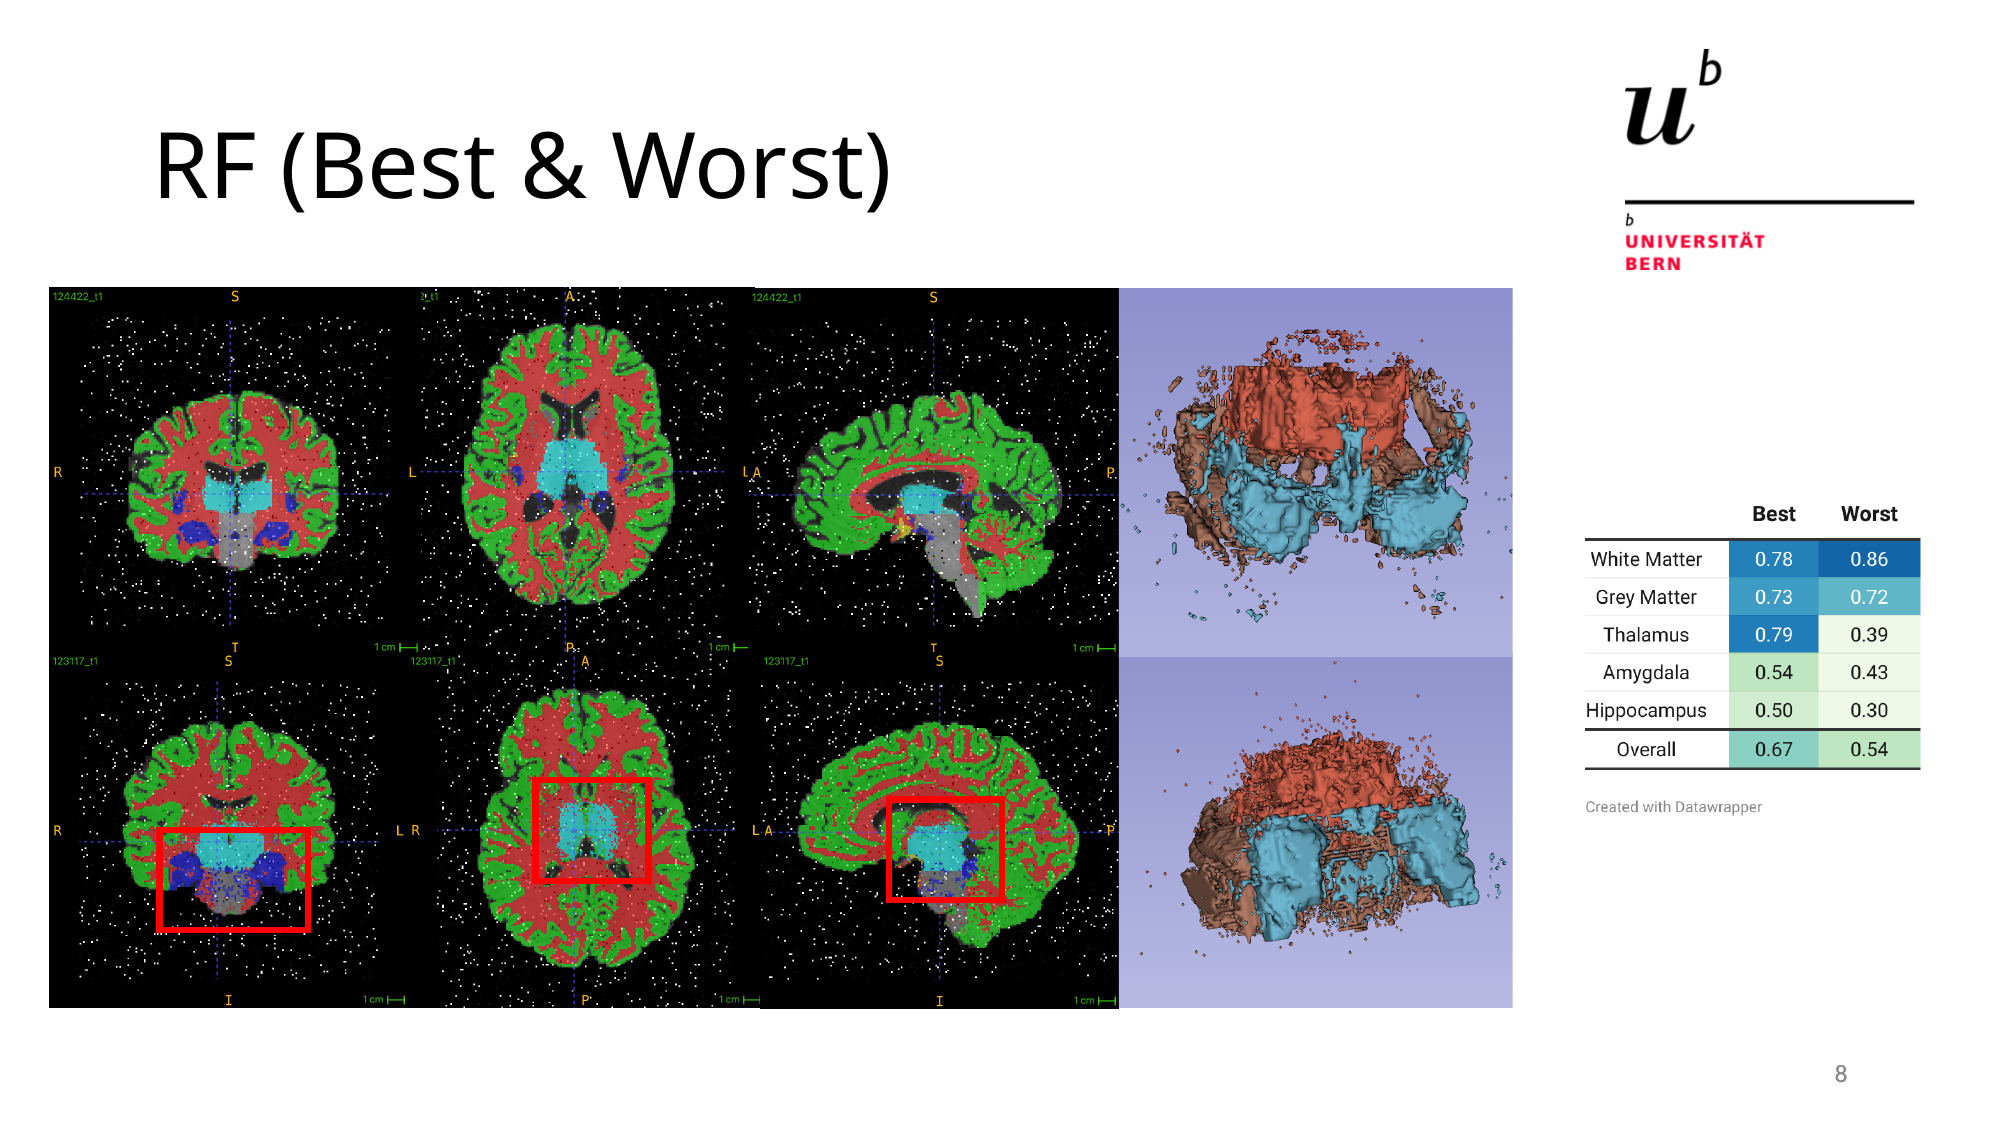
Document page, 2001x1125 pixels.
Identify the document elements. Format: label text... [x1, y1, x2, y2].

text_box RF (Best & Worst) [137, 59, 1197, 278]
picture [49, 287, 1513, 1009]
picture [1571, 462, 1934, 830]
text_box 8 [1412, 1042, 1863, 1103]
picture [1625, 0, 2000, 270]
